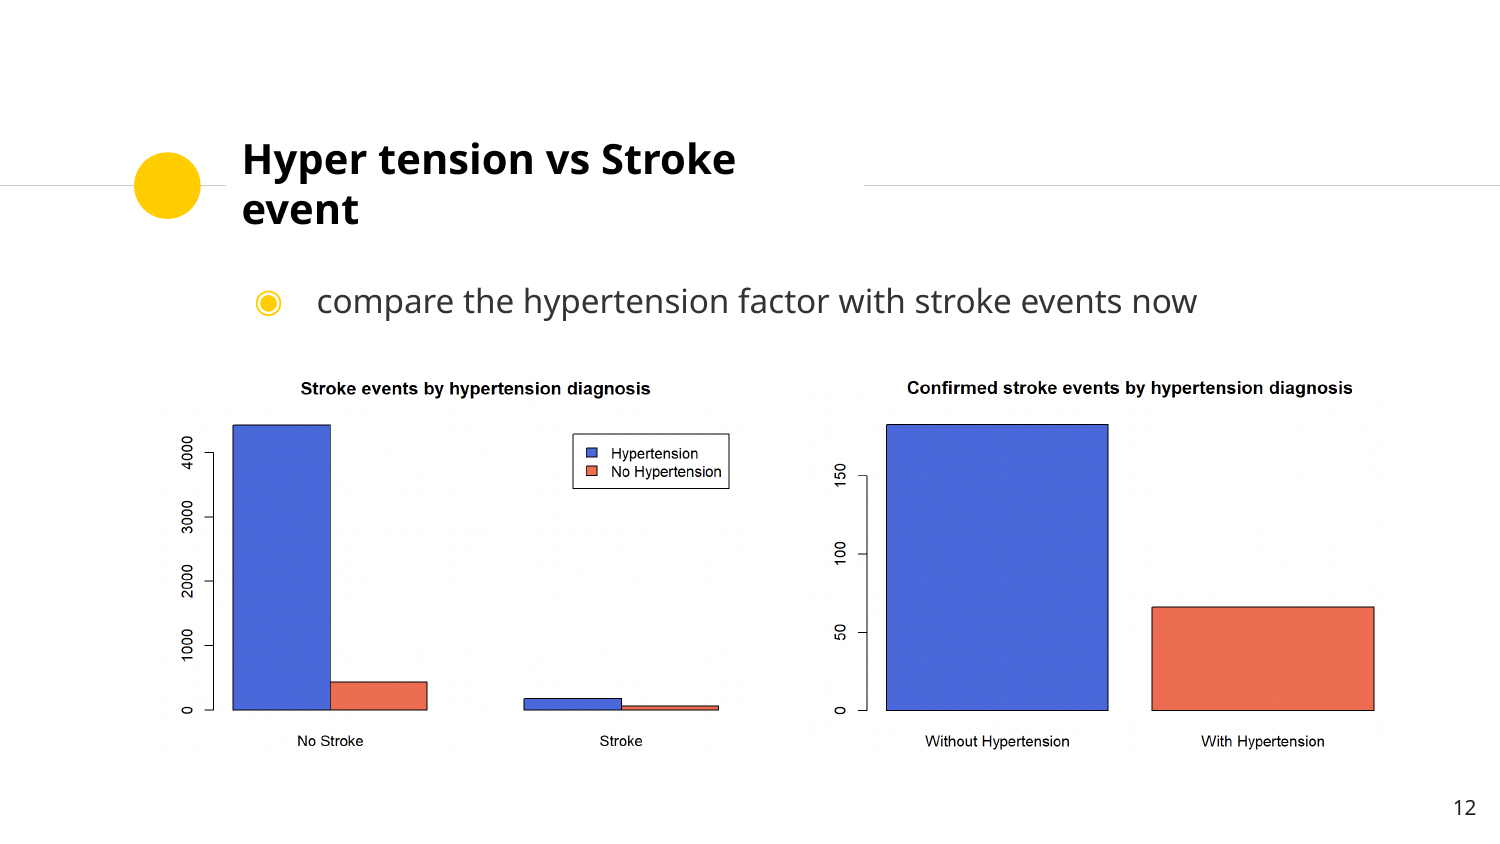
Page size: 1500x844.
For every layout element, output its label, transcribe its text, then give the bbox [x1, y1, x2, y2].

slide_number 12 [1401, 779, 1492, 844]
picture [147, 365, 752, 755]
title Hyper tension vs Stroke event [226, 146, 863, 219]
picture [798, 365, 1402, 764]
list compare the hypertension factor with stroke events now [226, 265, 1344, 776]
